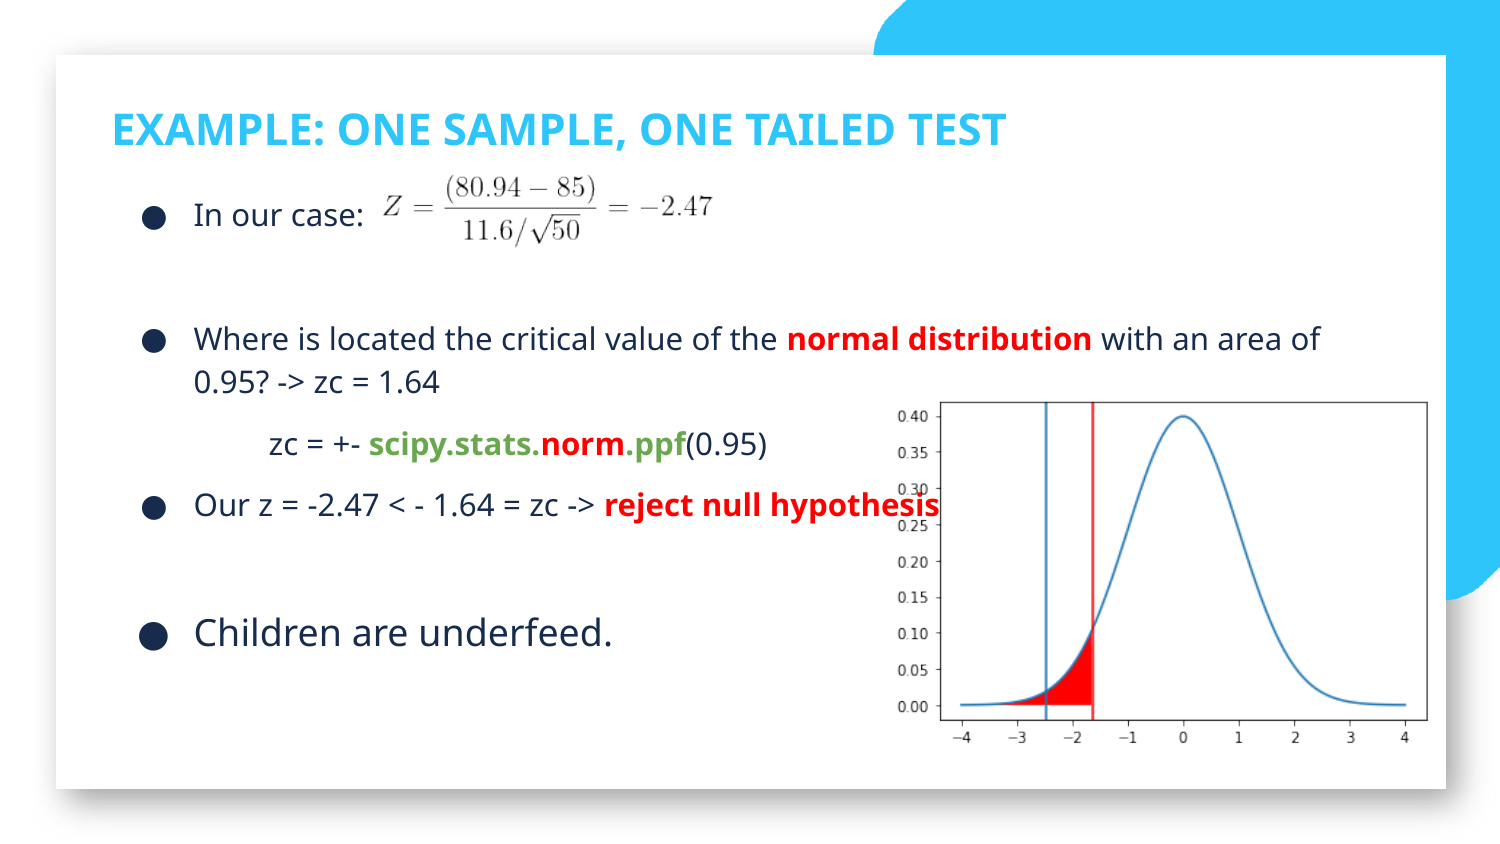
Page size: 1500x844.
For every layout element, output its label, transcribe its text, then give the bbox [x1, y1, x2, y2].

text_box EXAMPLE: ONE SAMPLE, ONE TAILED TEST [96, 86, 1417, 204]
picture [0, 0, 1500, 844]
text_box In our case: Where is located the critical value of the normal distribution with an area of 0.95? -> zc = 1.64 zc = +- scipy.stats.norm.ppf(0.95) Our z = -2.47 < - 1.64 = zc -> reject null hypothesis Children are underfeed. [103, 174, 1377, 658]
